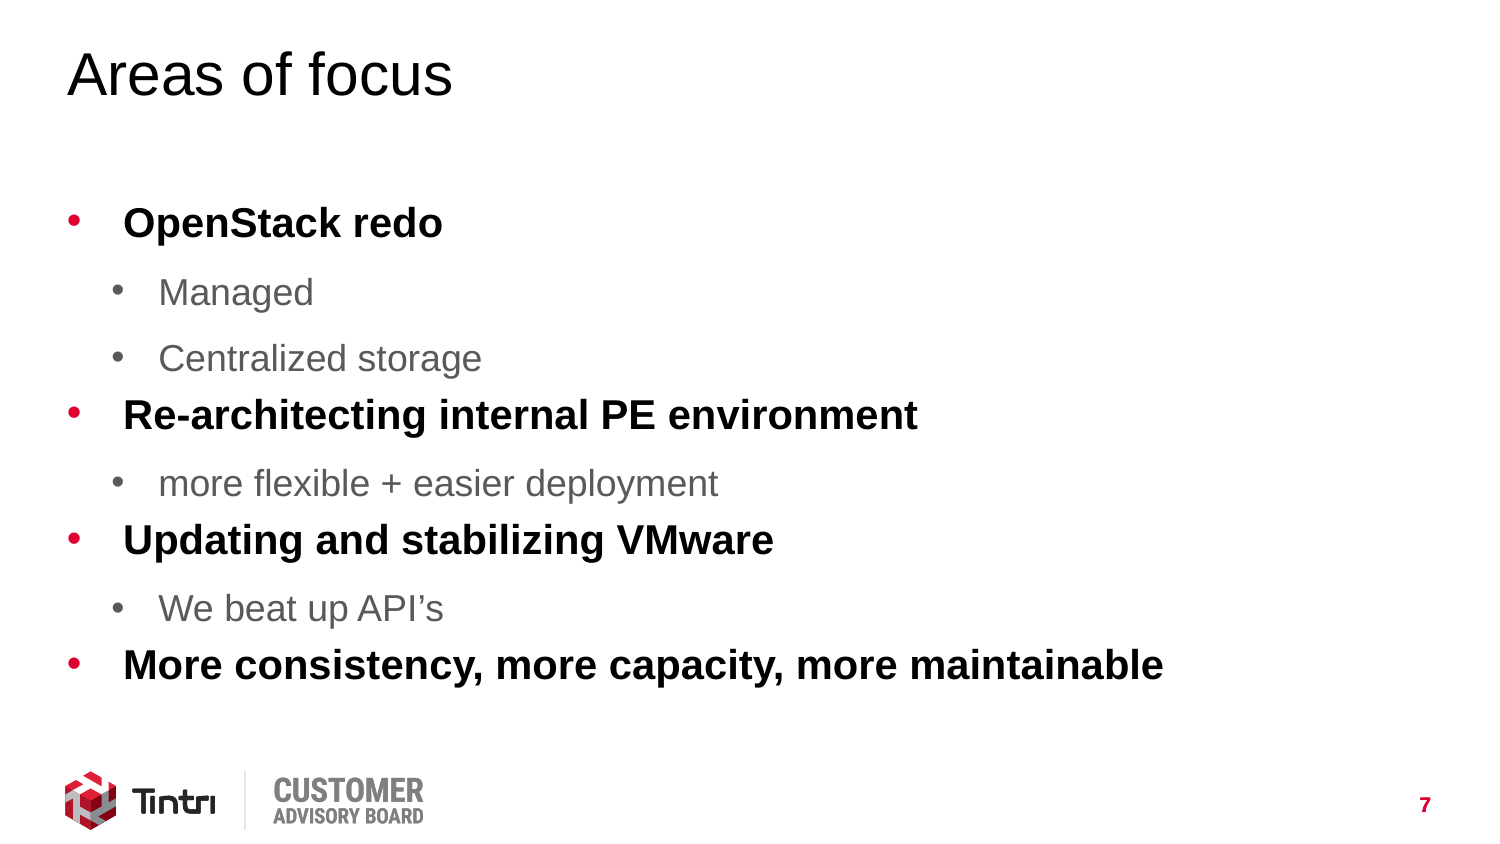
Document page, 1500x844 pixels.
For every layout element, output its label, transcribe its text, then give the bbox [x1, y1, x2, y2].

picture [273, 773, 424, 829]
title Areas of focus [67, 33, 1431, 119]
list OpenStack redo Managed Centralized storage Re-architecting internal PE environment more flexible + easier deployment Updating and stabilizing VMware We beat up API’s More consistency, more capacity, more maintainable [66, 189, 1431, 715]
